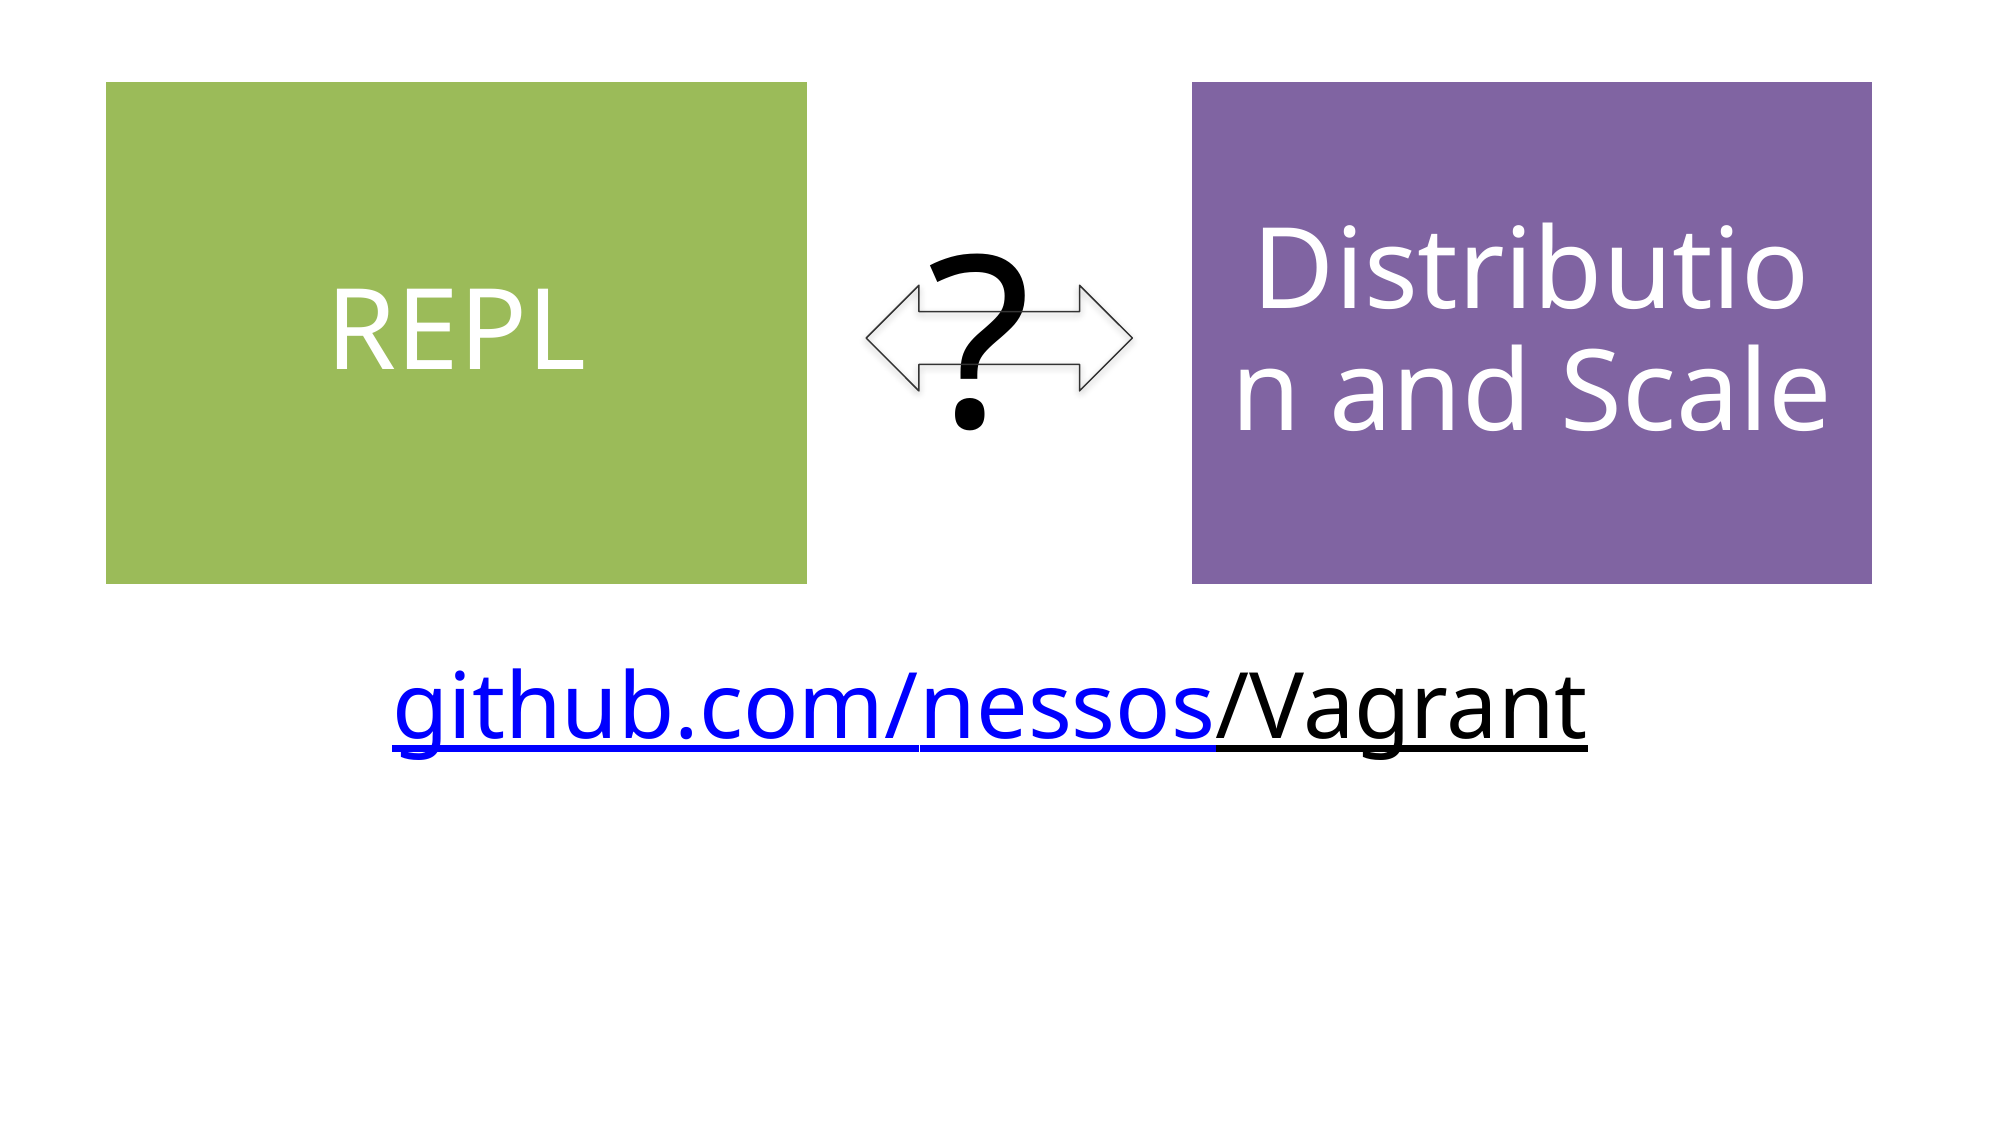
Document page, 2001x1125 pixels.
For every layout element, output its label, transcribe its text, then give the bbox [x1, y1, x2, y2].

text_box github.com/nessos/Vagrant [50, 646, 1955, 907]
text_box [103, 80, 1875, 587]
